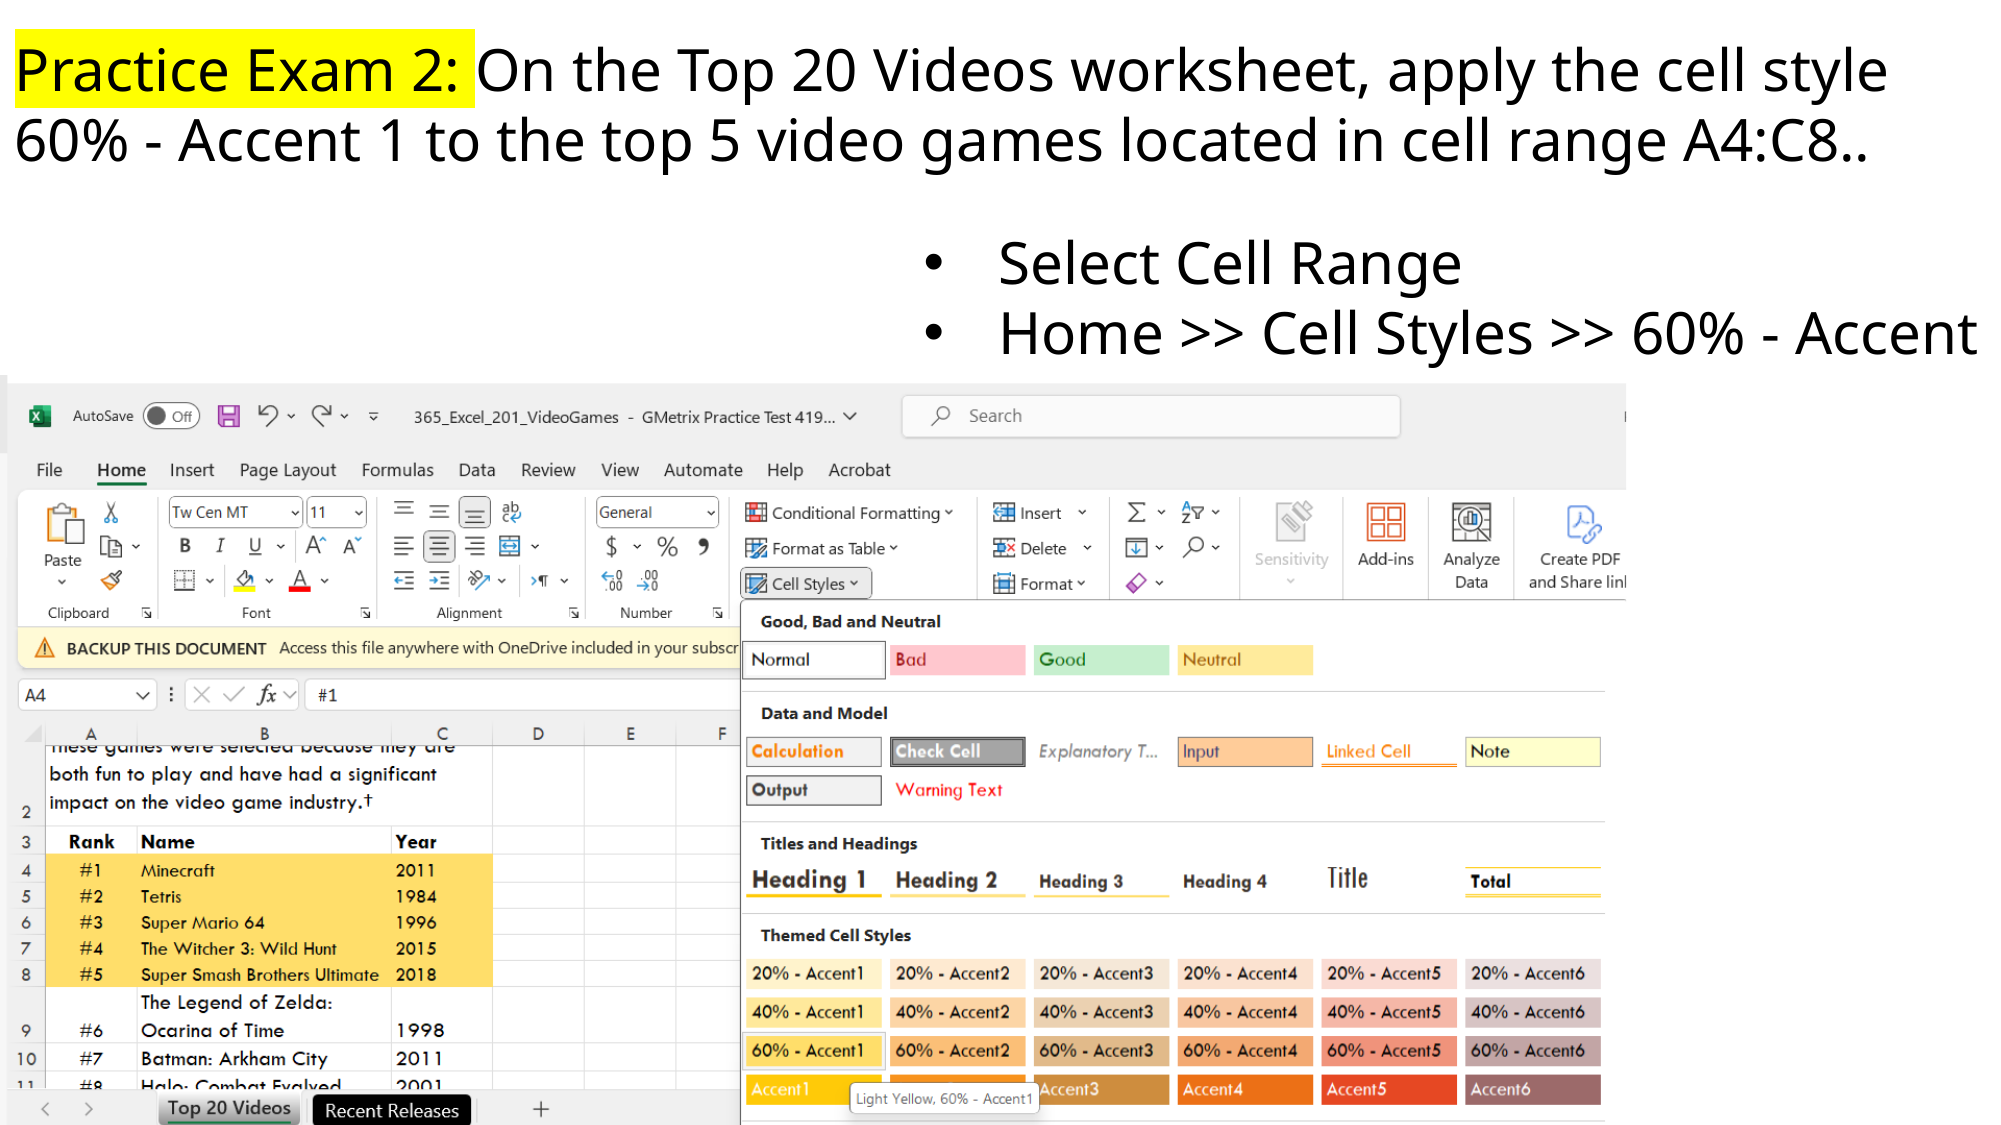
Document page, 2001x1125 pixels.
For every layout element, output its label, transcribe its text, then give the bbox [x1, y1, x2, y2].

text_box Select Cell Range Home >> Cell Styles >> 60% - Accent 1 [908, 218, 2000, 444]
picture [0, 374, 1627, 1125]
text_box Practice Exam 2: On the Top 20 Videos worksheet, apply the cell style 60% - Accent 1 to the top 5 video games located in cell range A4:C8.. [0, 25, 2000, 181]
